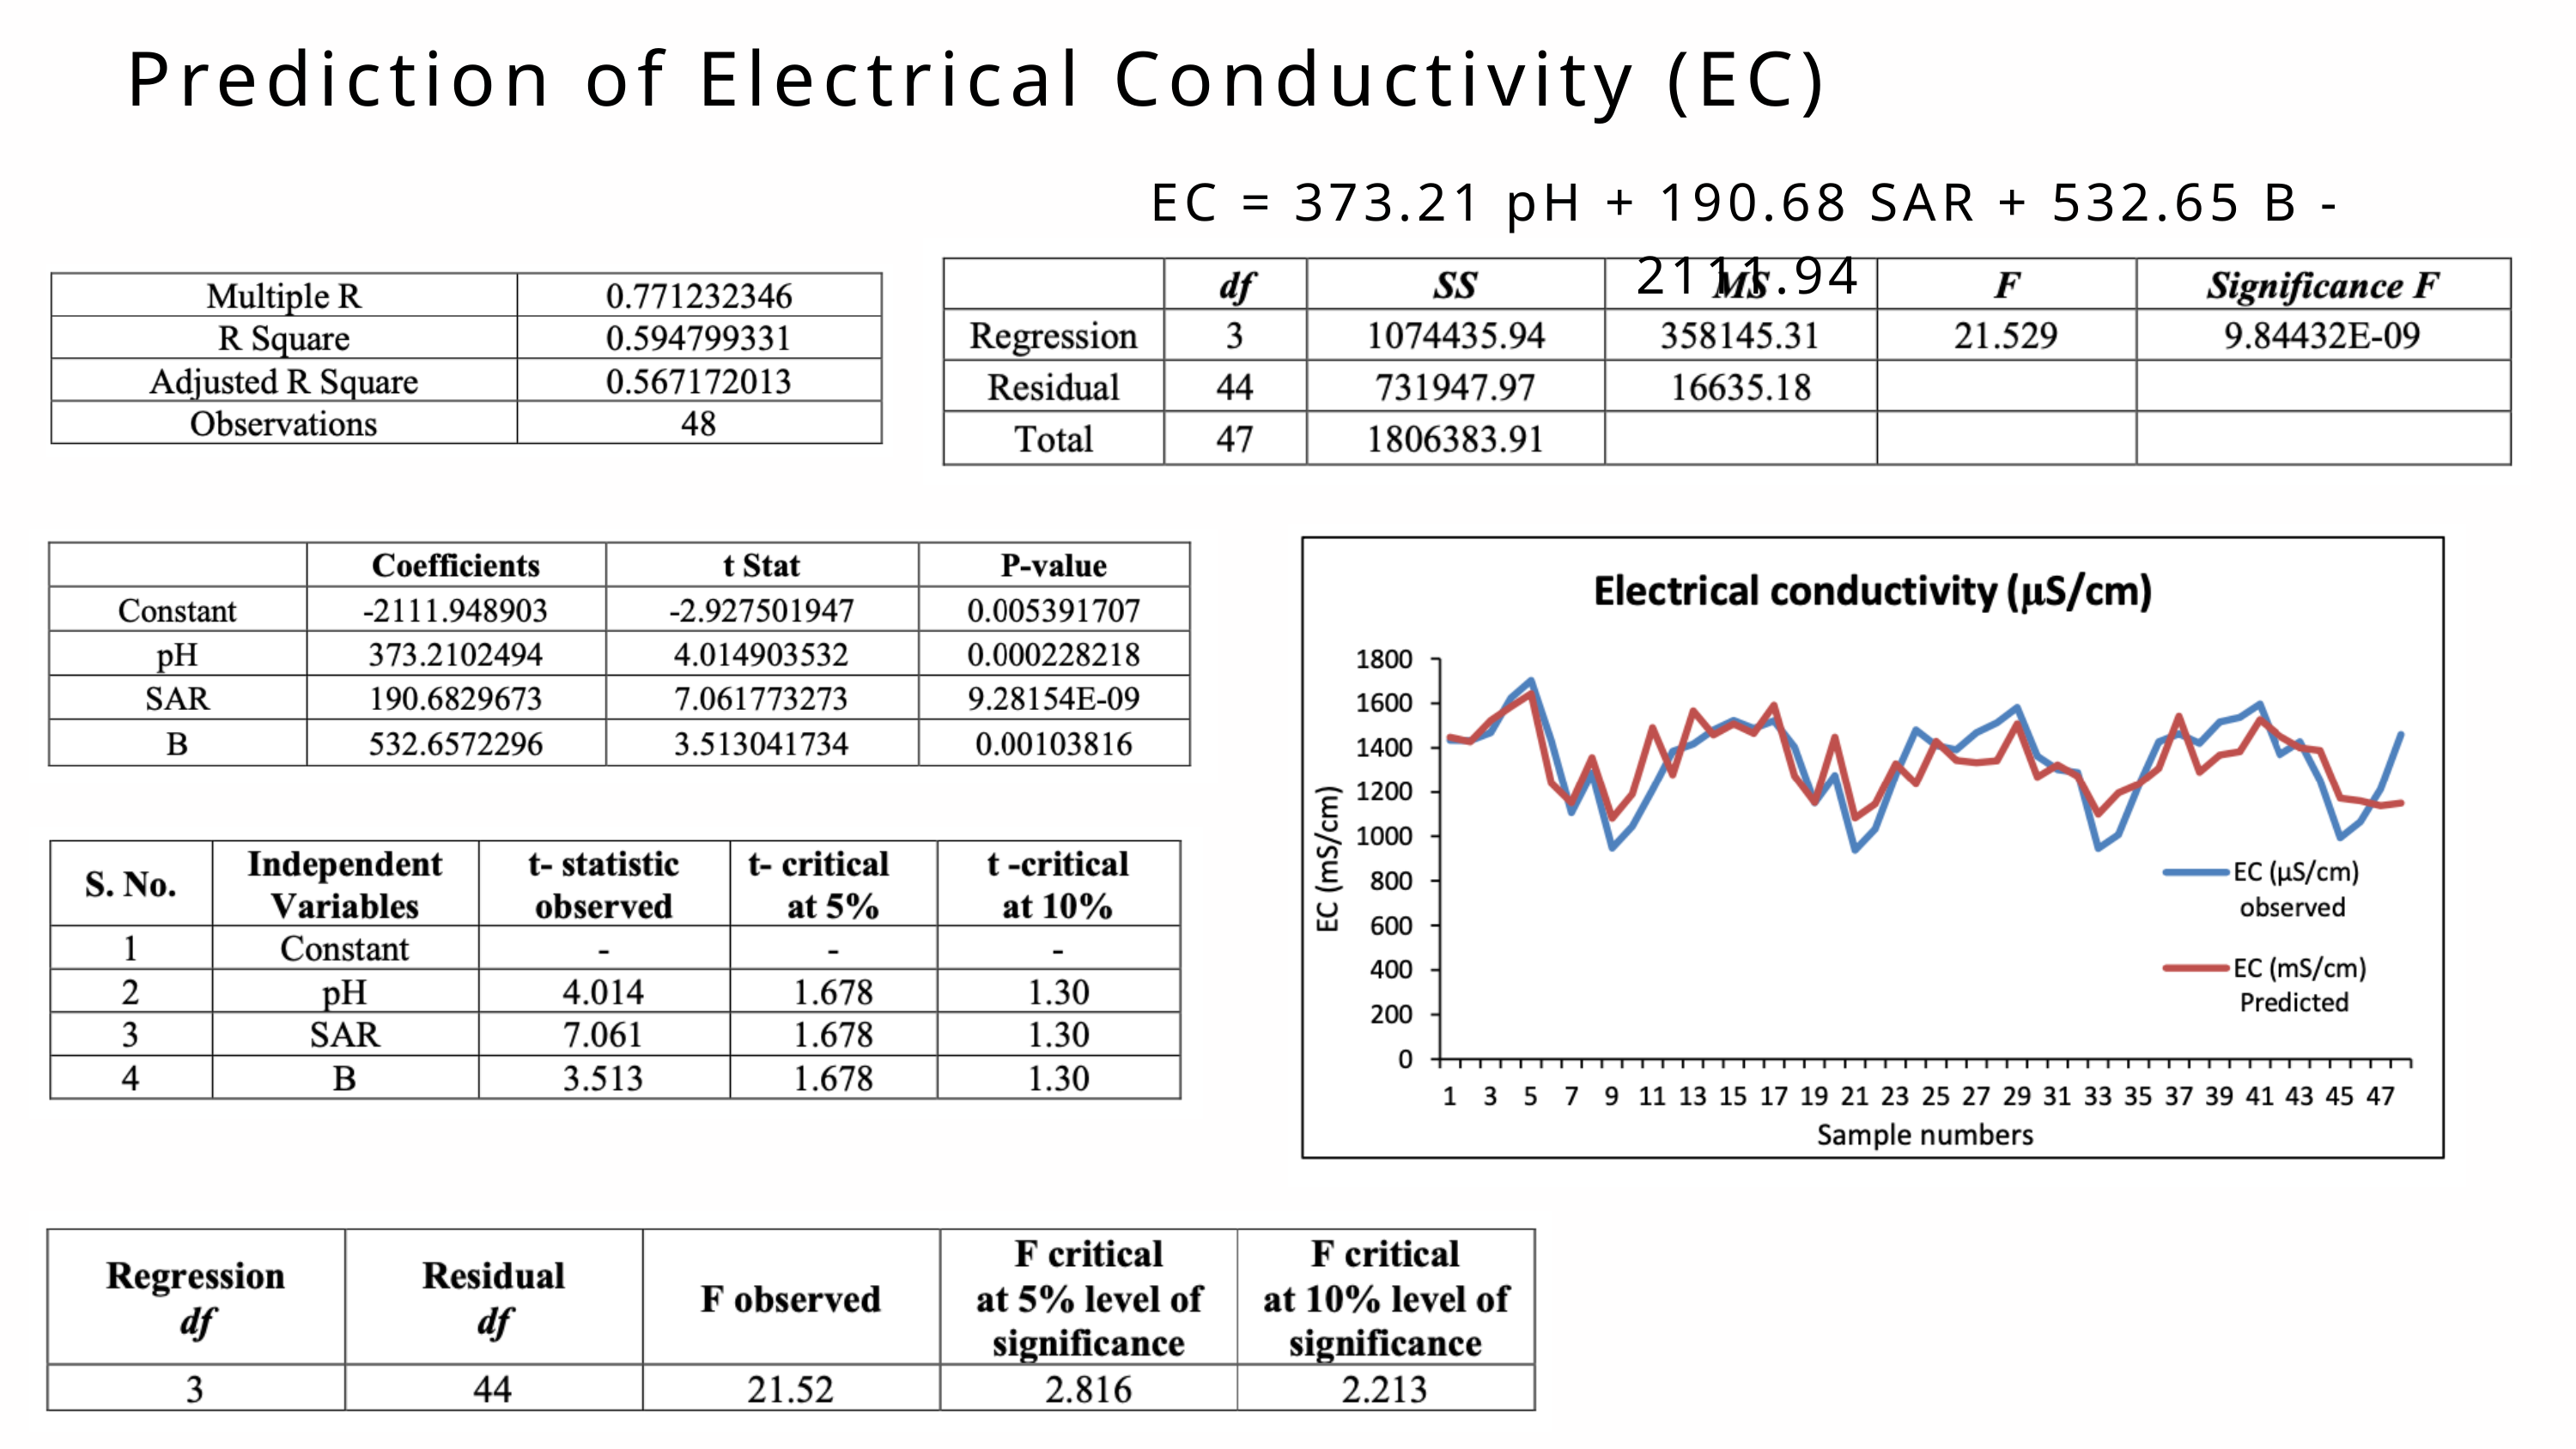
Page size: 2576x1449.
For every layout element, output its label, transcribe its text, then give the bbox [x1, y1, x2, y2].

text_box [29, 529, 1219, 783]
text_box EC = 373.21 pH + 190.68 SAR + 532.65 B -2111.94 [1109, 159, 2385, 305]
text_box [922, 238, 2532, 485]
text_box [29, 827, 1204, 1119]
text_box [45, 264, 893, 457]
text_box Prediction of Electrical Conductivity (EC) [66, 15, 1886, 122]
text_box [29, 1211, 1552, 1432]
text_box [1288, 524, 2466, 1187]
